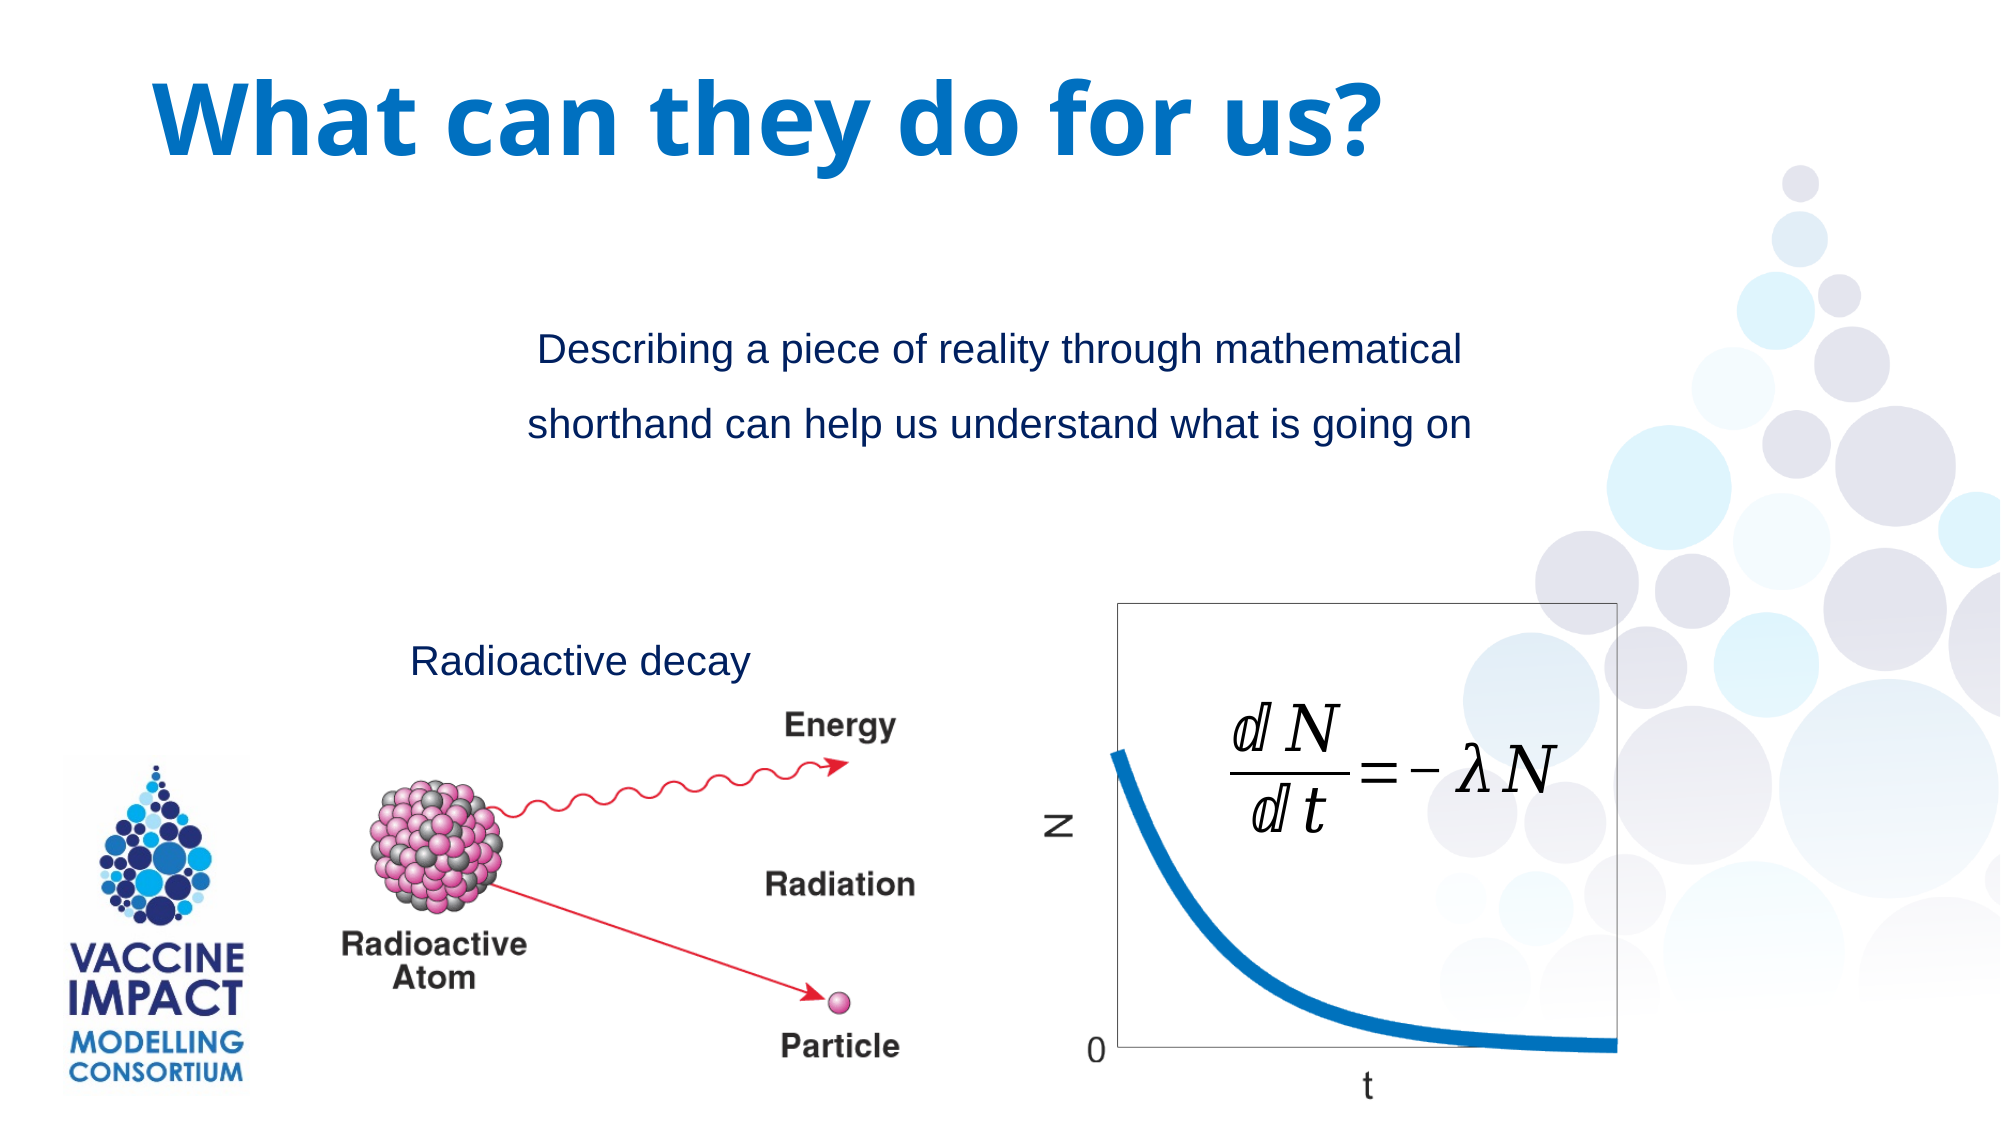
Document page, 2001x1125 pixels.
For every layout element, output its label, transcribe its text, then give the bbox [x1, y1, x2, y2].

picture [0, 0, 2001, 1125]
text_box What can they do for us? [137, 59, 1863, 185]
text_box Radioactive decay [348, 601, 814, 692]
text_box Describing a piece of reality through mathematical shorthand can help us understand what is going on [436, 289, 1564, 455]
